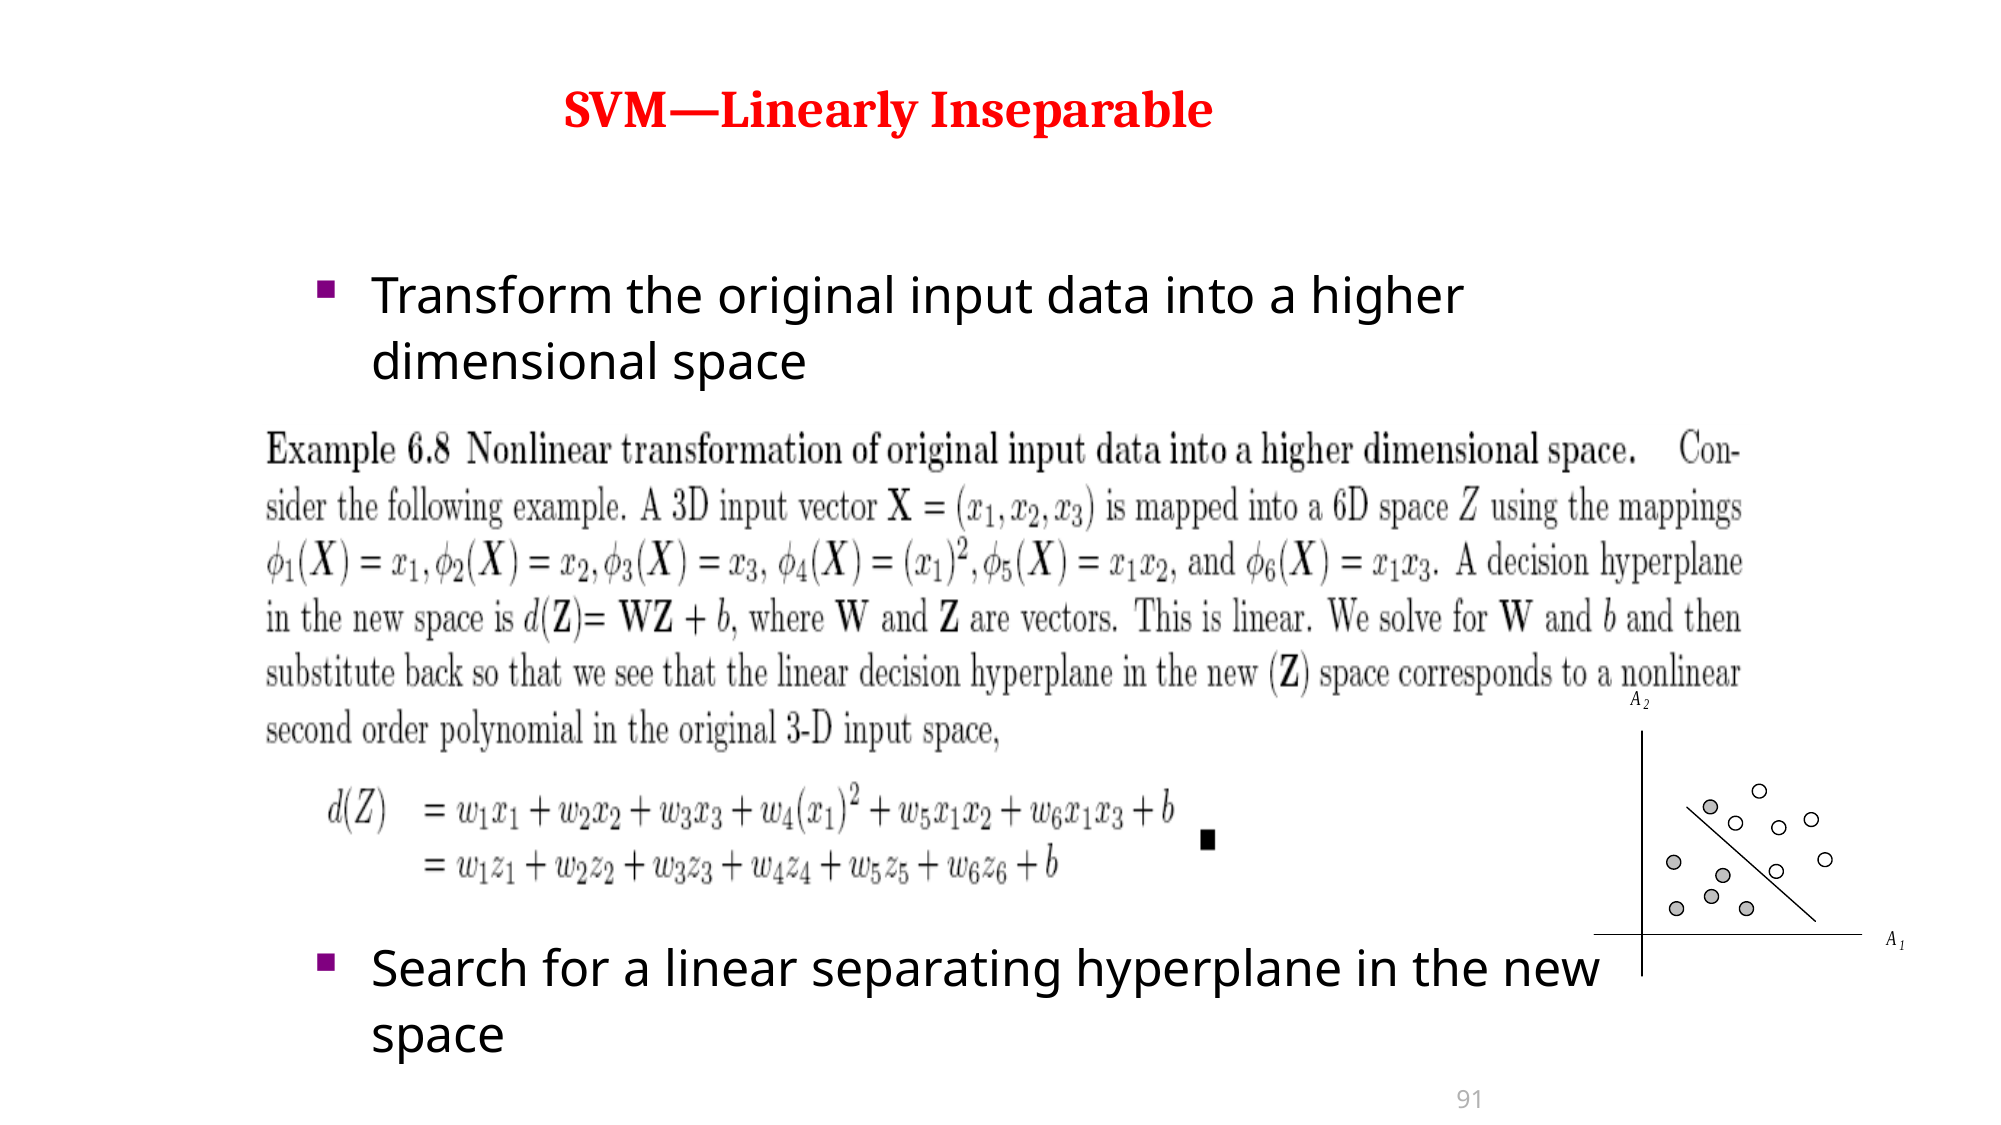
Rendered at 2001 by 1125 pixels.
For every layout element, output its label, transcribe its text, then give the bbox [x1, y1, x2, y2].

picture [262, 423, 1751, 887]
text_box Transform the original input data into a higher dimensional space Search for a linear separating hyperplane in the new space [300, 896, 1688, 1075]
slide_number 91 [1187, 1075, 1500, 1125]
title SVM—Linearly Inseparable [565, 75, 1778, 140]
text_box Transform the original input data into a higher dimensional space Search for a linear separating hyperplane in the new space [300, 249, 1688, 422]
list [1593, 685, 1907, 977]
